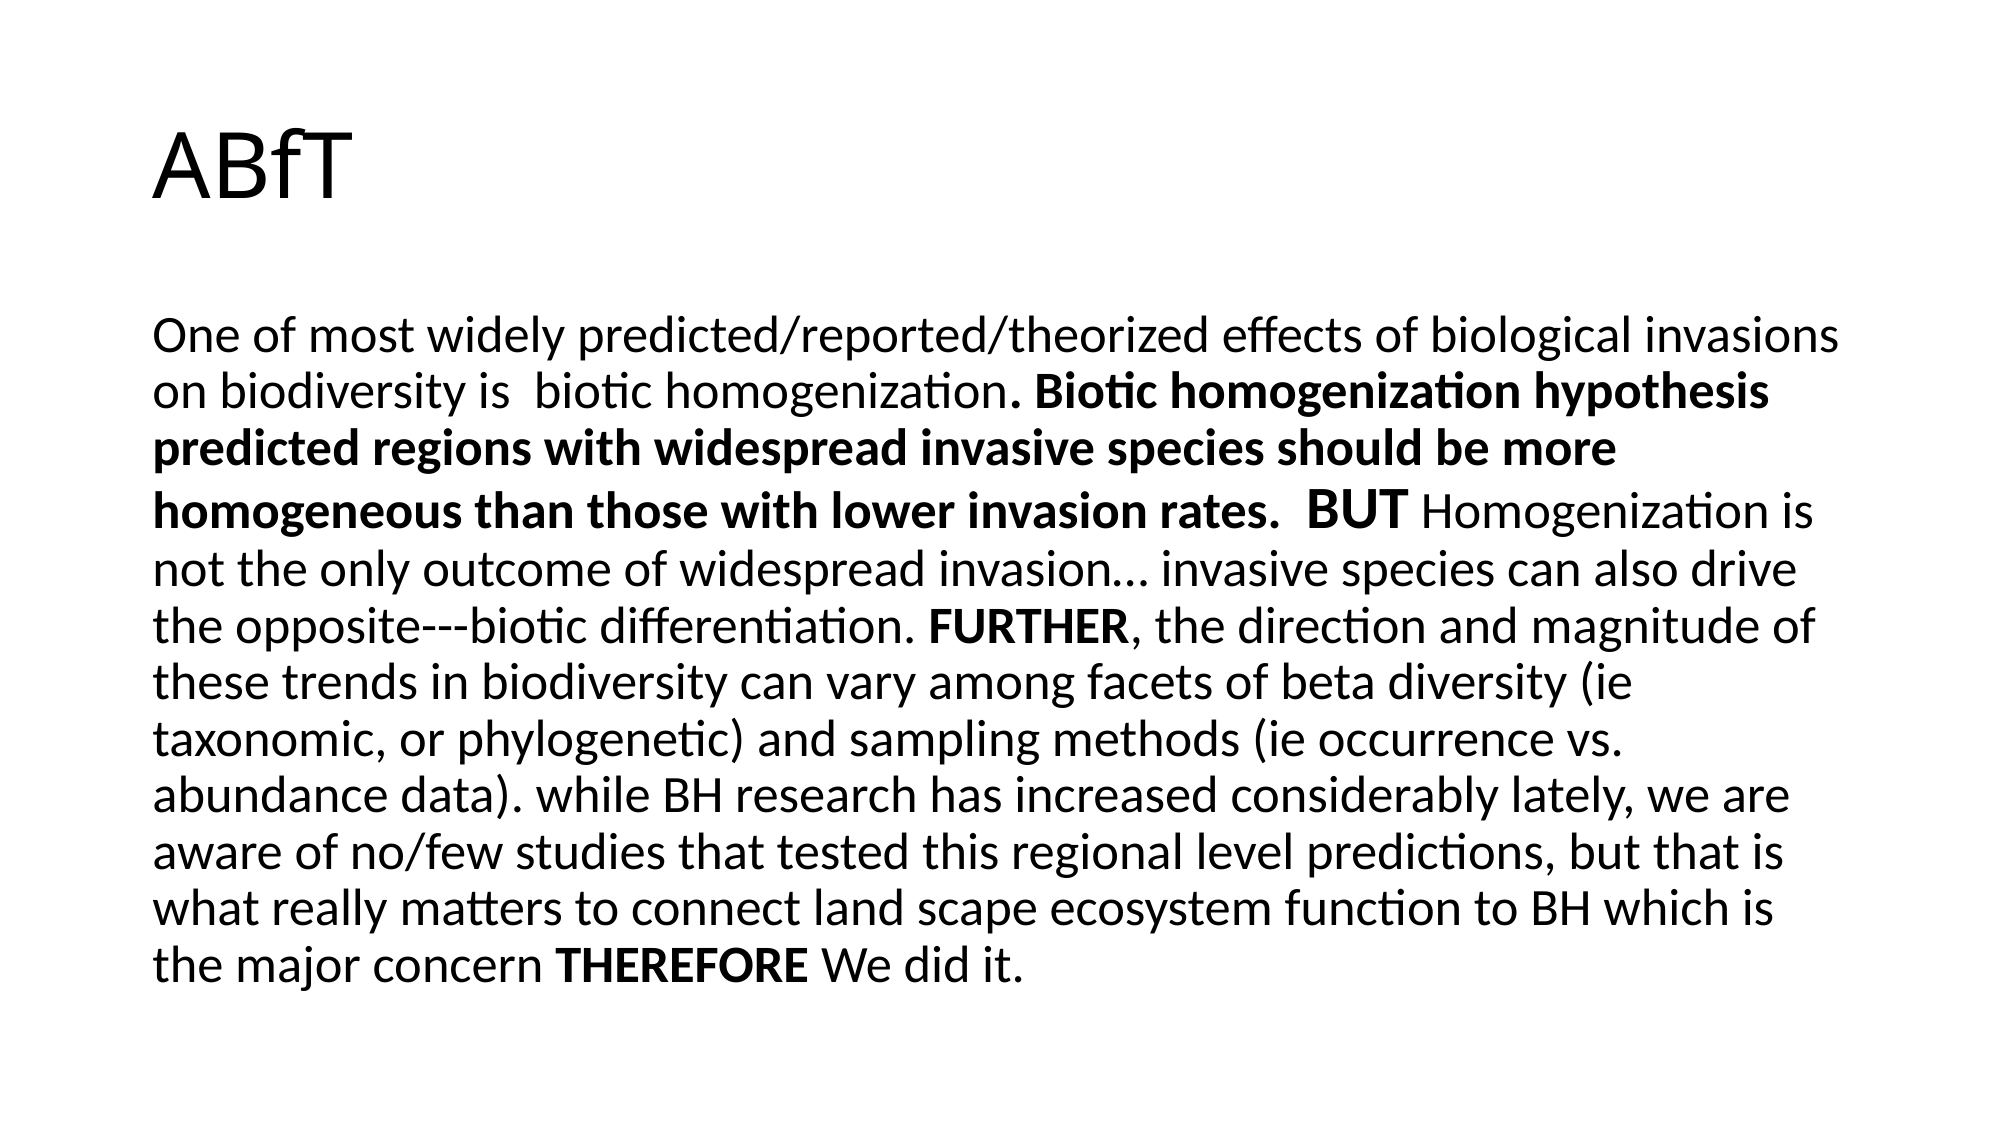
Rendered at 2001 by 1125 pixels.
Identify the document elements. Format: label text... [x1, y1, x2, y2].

title ABfT [137, 59, 1863, 278]
list One of most widely predicted/reported/theorized effects of biological invasions on biodiversity is biotic homogenization. Biotic homogenization hypothesis predicted regions with widespread invasive species should be more homogeneous than those with lower invasion rates. BUT Homogenization is not the only outcome of widespread invasion… invasive species can also drive the opposite---biotic differentiation. FURTHER, the direction and magnitude of these trends in biodiversity can vary among facets of beta diversity (ie taxonomic, or phylogenetic) and sampling methods (ie occurrence vs. abundance data). while BH research has increased considerably lately, we are aware of no/few studies that tested this regional level predictions, but that is what really matters to connect land scape ecosystem function to BH which is the major concern THEREFORE We did it. [137, 299, 1863, 1014]
